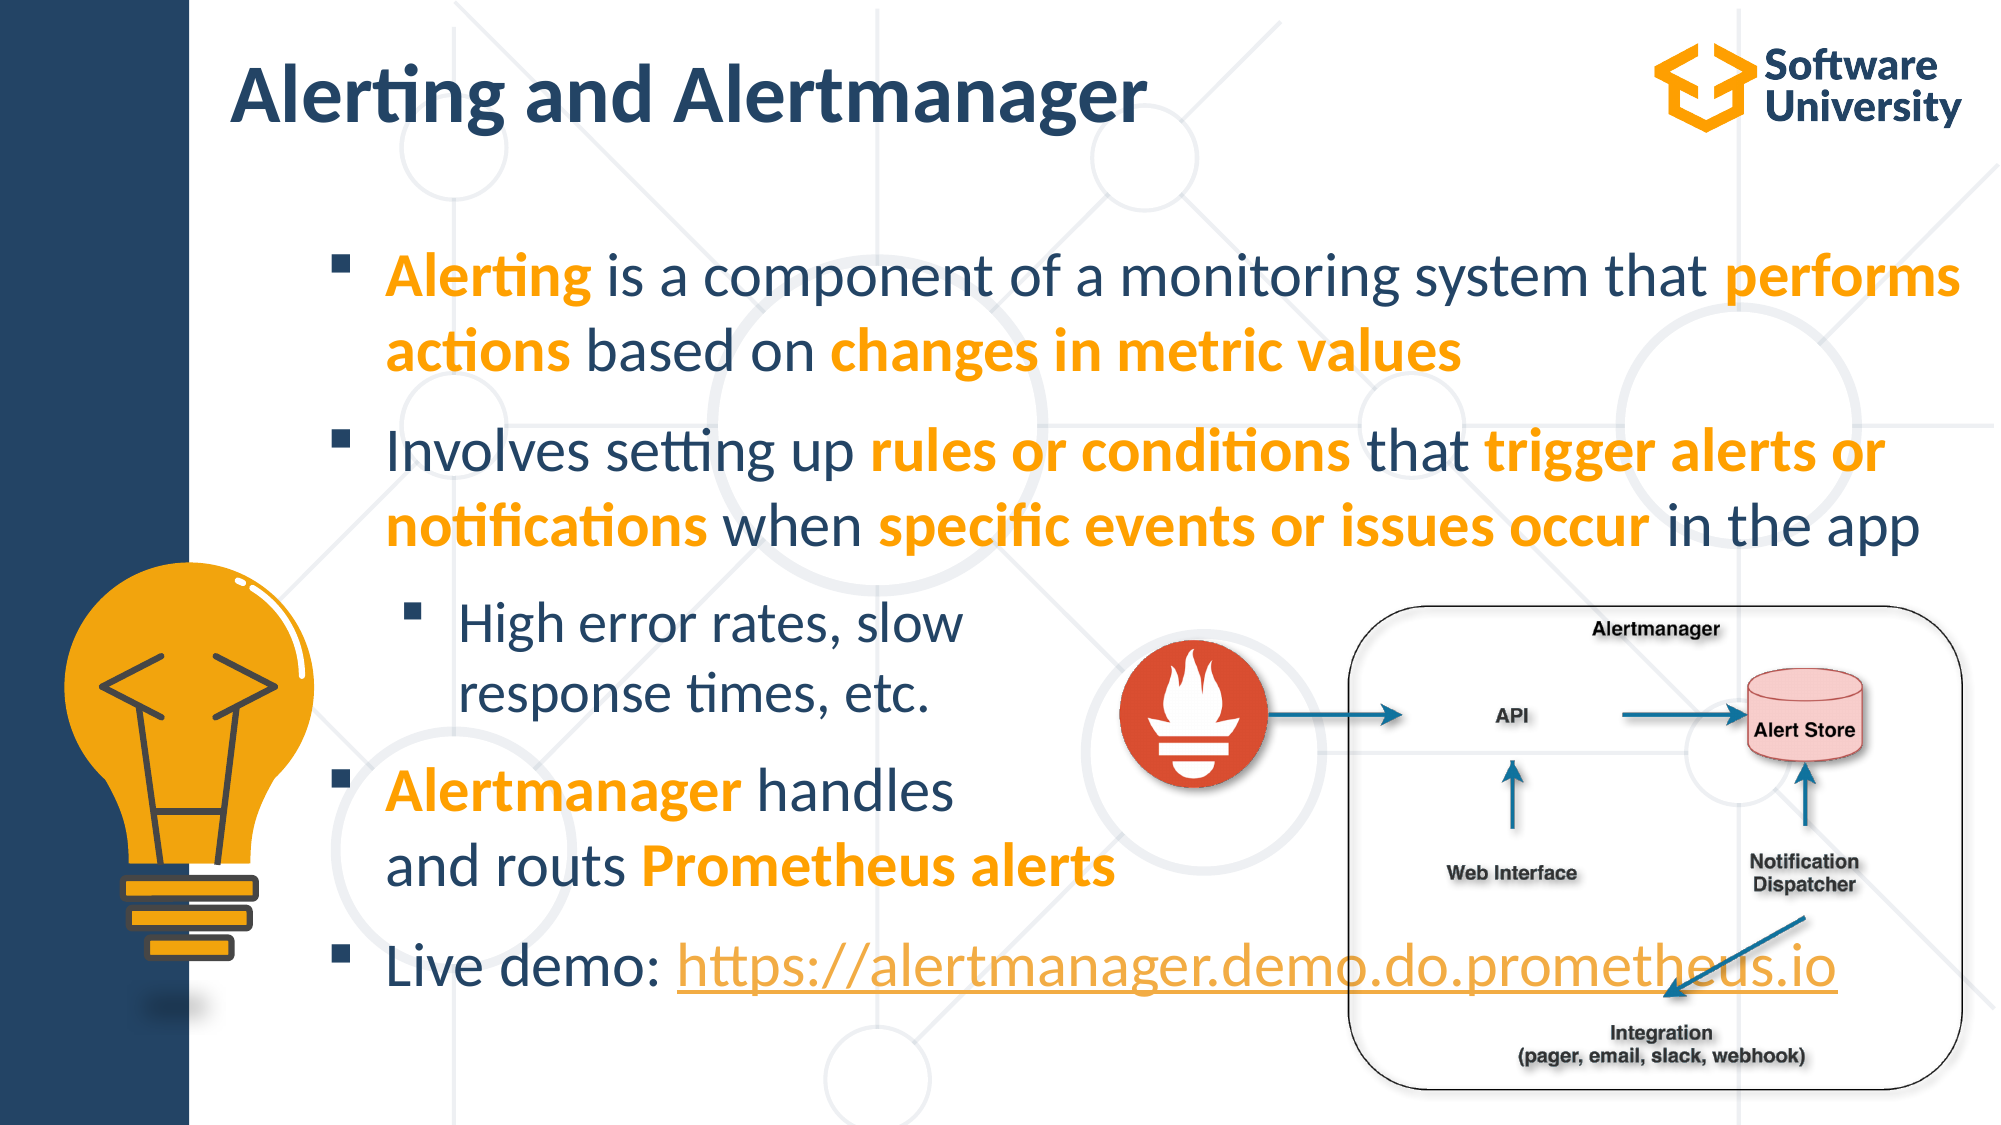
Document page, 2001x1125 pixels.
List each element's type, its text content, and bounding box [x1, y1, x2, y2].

picture [1114, 600, 1968, 1095]
picture [1641, 31, 1973, 145]
title Alerting and Alertmanager [212, 16, 1628, 162]
list Alerting is a component of a monitoring system that performs actions based on changes in metric values Involves setting up rules or conditions that trigger alerts or notifications when specific events or issues occur in the app High error rates, slow response times, etc. Alertmanager handles and routs Prometheus alerts Live demo: https://alertmanager. demo.do.prometheus.io [308, 228, 1997, 1109]
